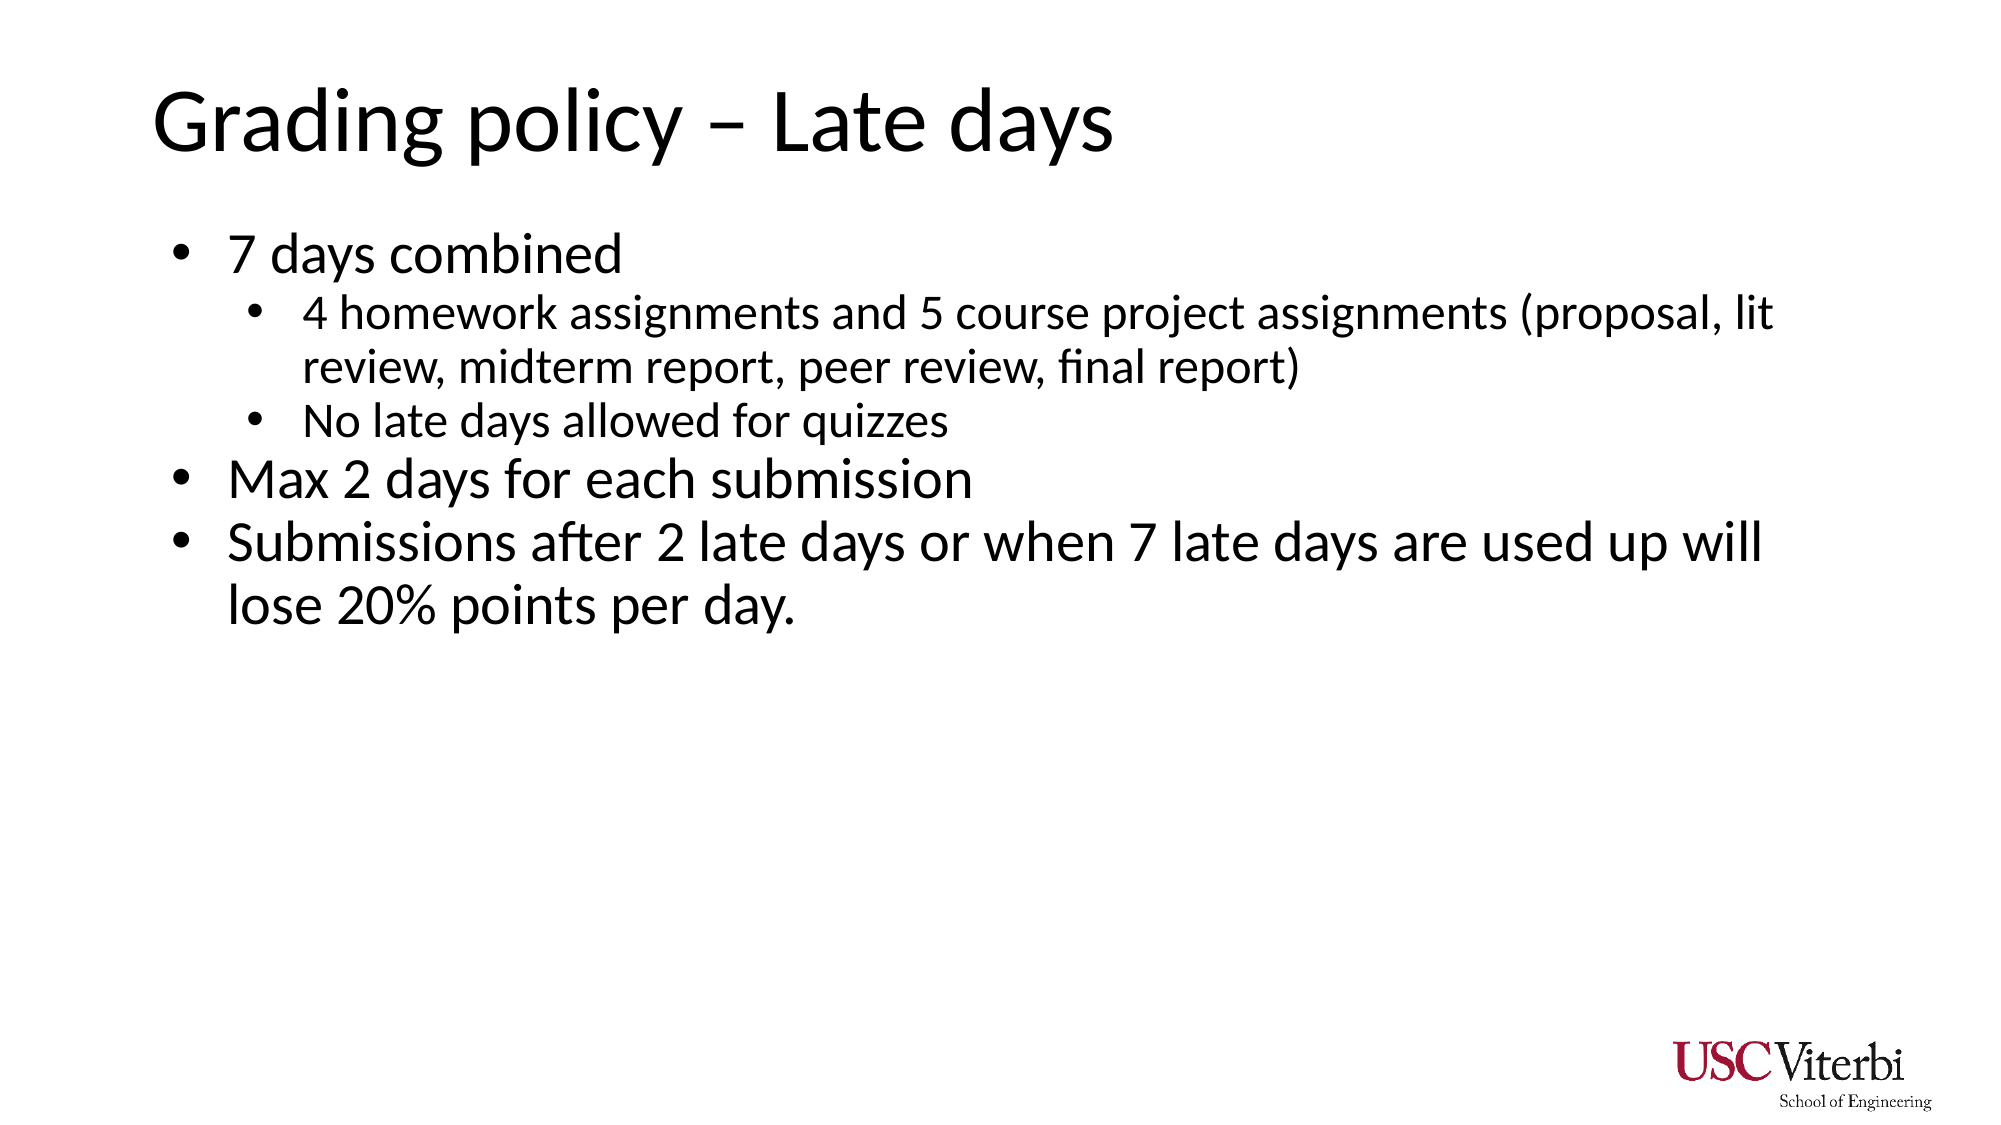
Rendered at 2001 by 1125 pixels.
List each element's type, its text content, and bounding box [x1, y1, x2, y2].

picture [1641, 1027, 1964, 1118]
title Grading policy – Late days [137, 12, 1863, 215]
list 7 days combined 4 homework assignments and 5 course project assignments (proposal, lit review, midterm report, peer review, final report) No late days allowed for quizzes Max 2 days for each submission Submissions after 2 late days or when 7 late days are used up will lose 20% points per day. [137, 215, 1863, 1014]
